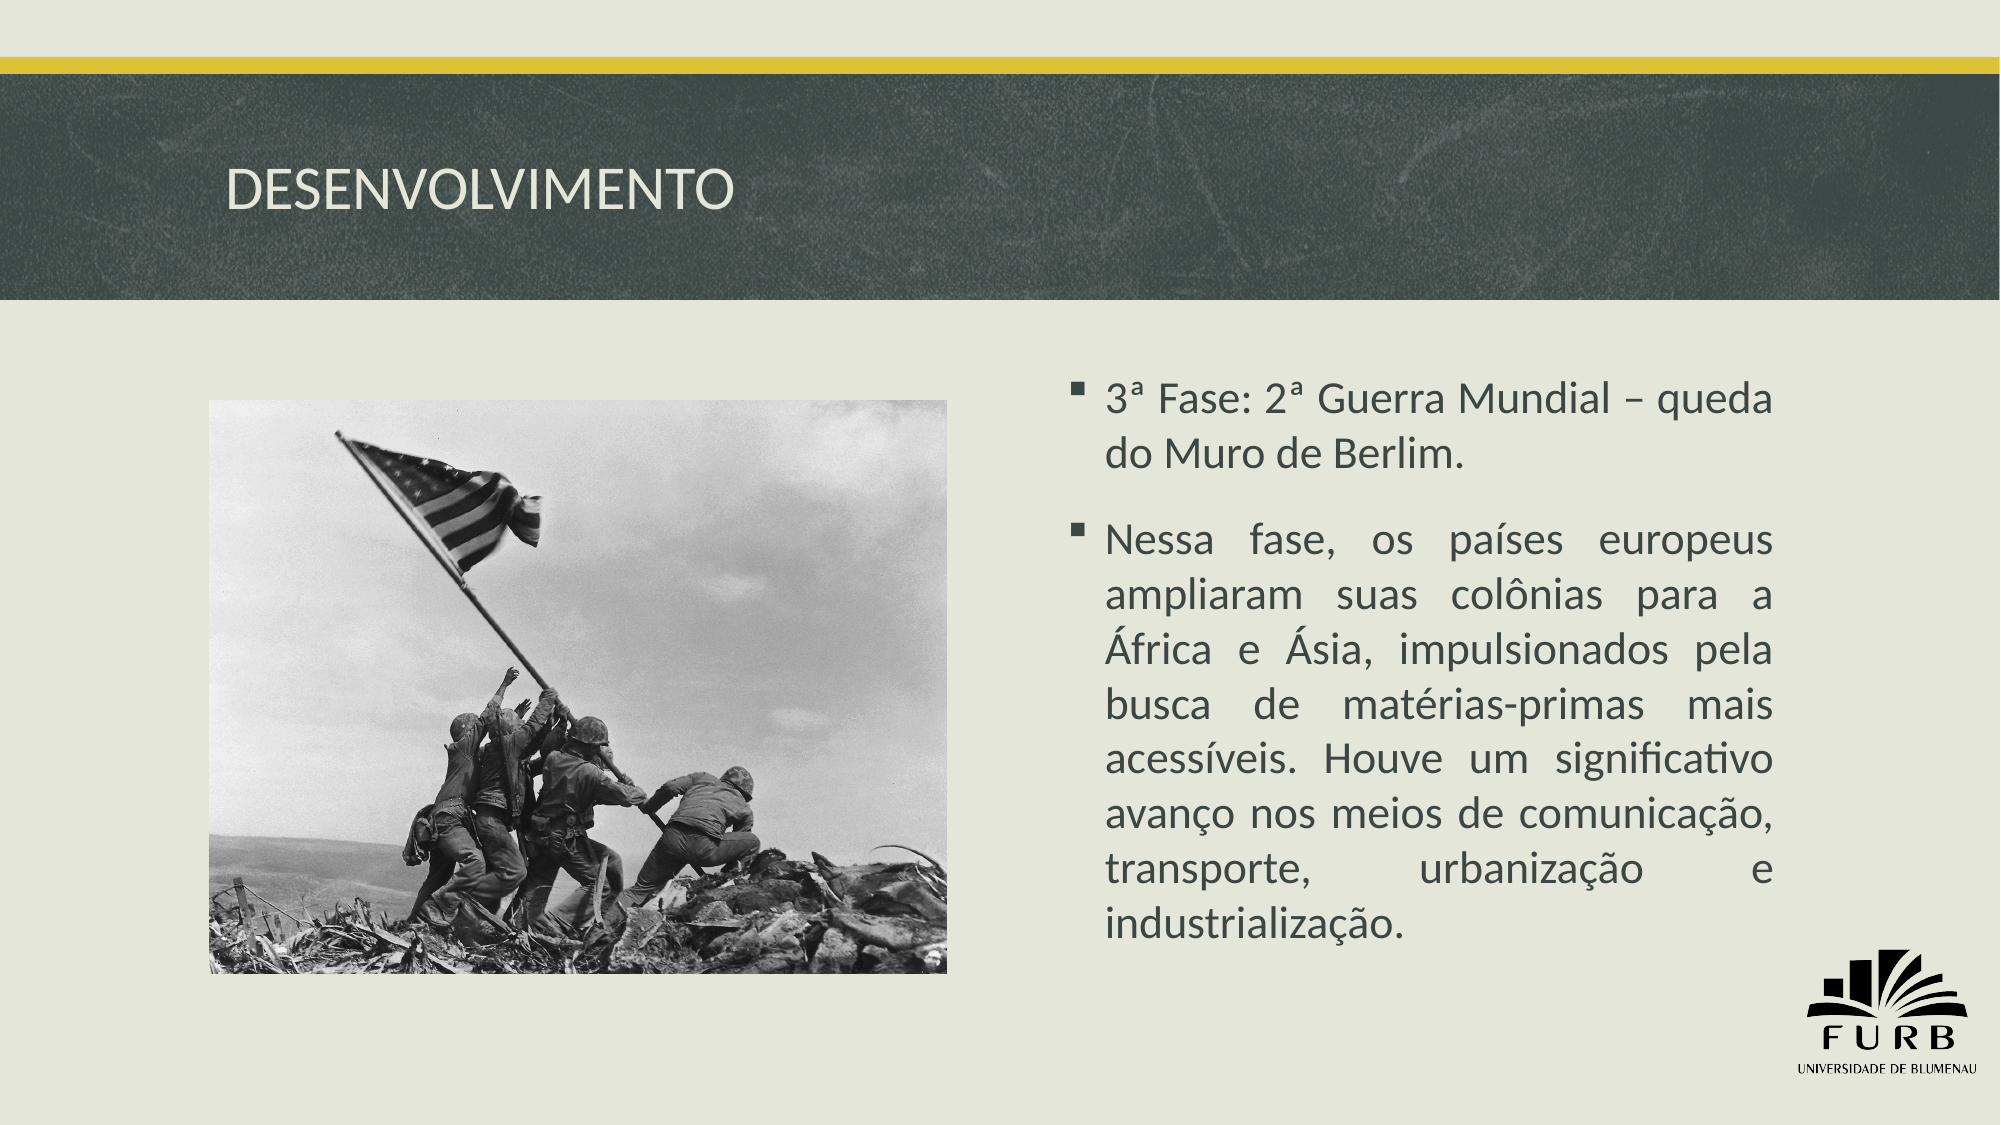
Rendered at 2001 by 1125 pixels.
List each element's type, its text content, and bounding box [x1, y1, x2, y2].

picture [1773, 898, 2000, 1125]
list 3ª Fase: 2ª Guerra Mundial – queda do Muro de Berlim. Nessa fase, os países europeus ampliaram suas colônias para a África e Ásia, impulsionados pela busca de matérias-primas mais acessíveis. Houve um significativo avanço nos meios de comunicação, transporte, urbanização e industrialização. [1052, 360, 1790, 1014]
title DESENVOLVIMENTO [210, 76, 1790, 300]
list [209, 400, 947, 974]
picture [0, 74, 2000, 300]
